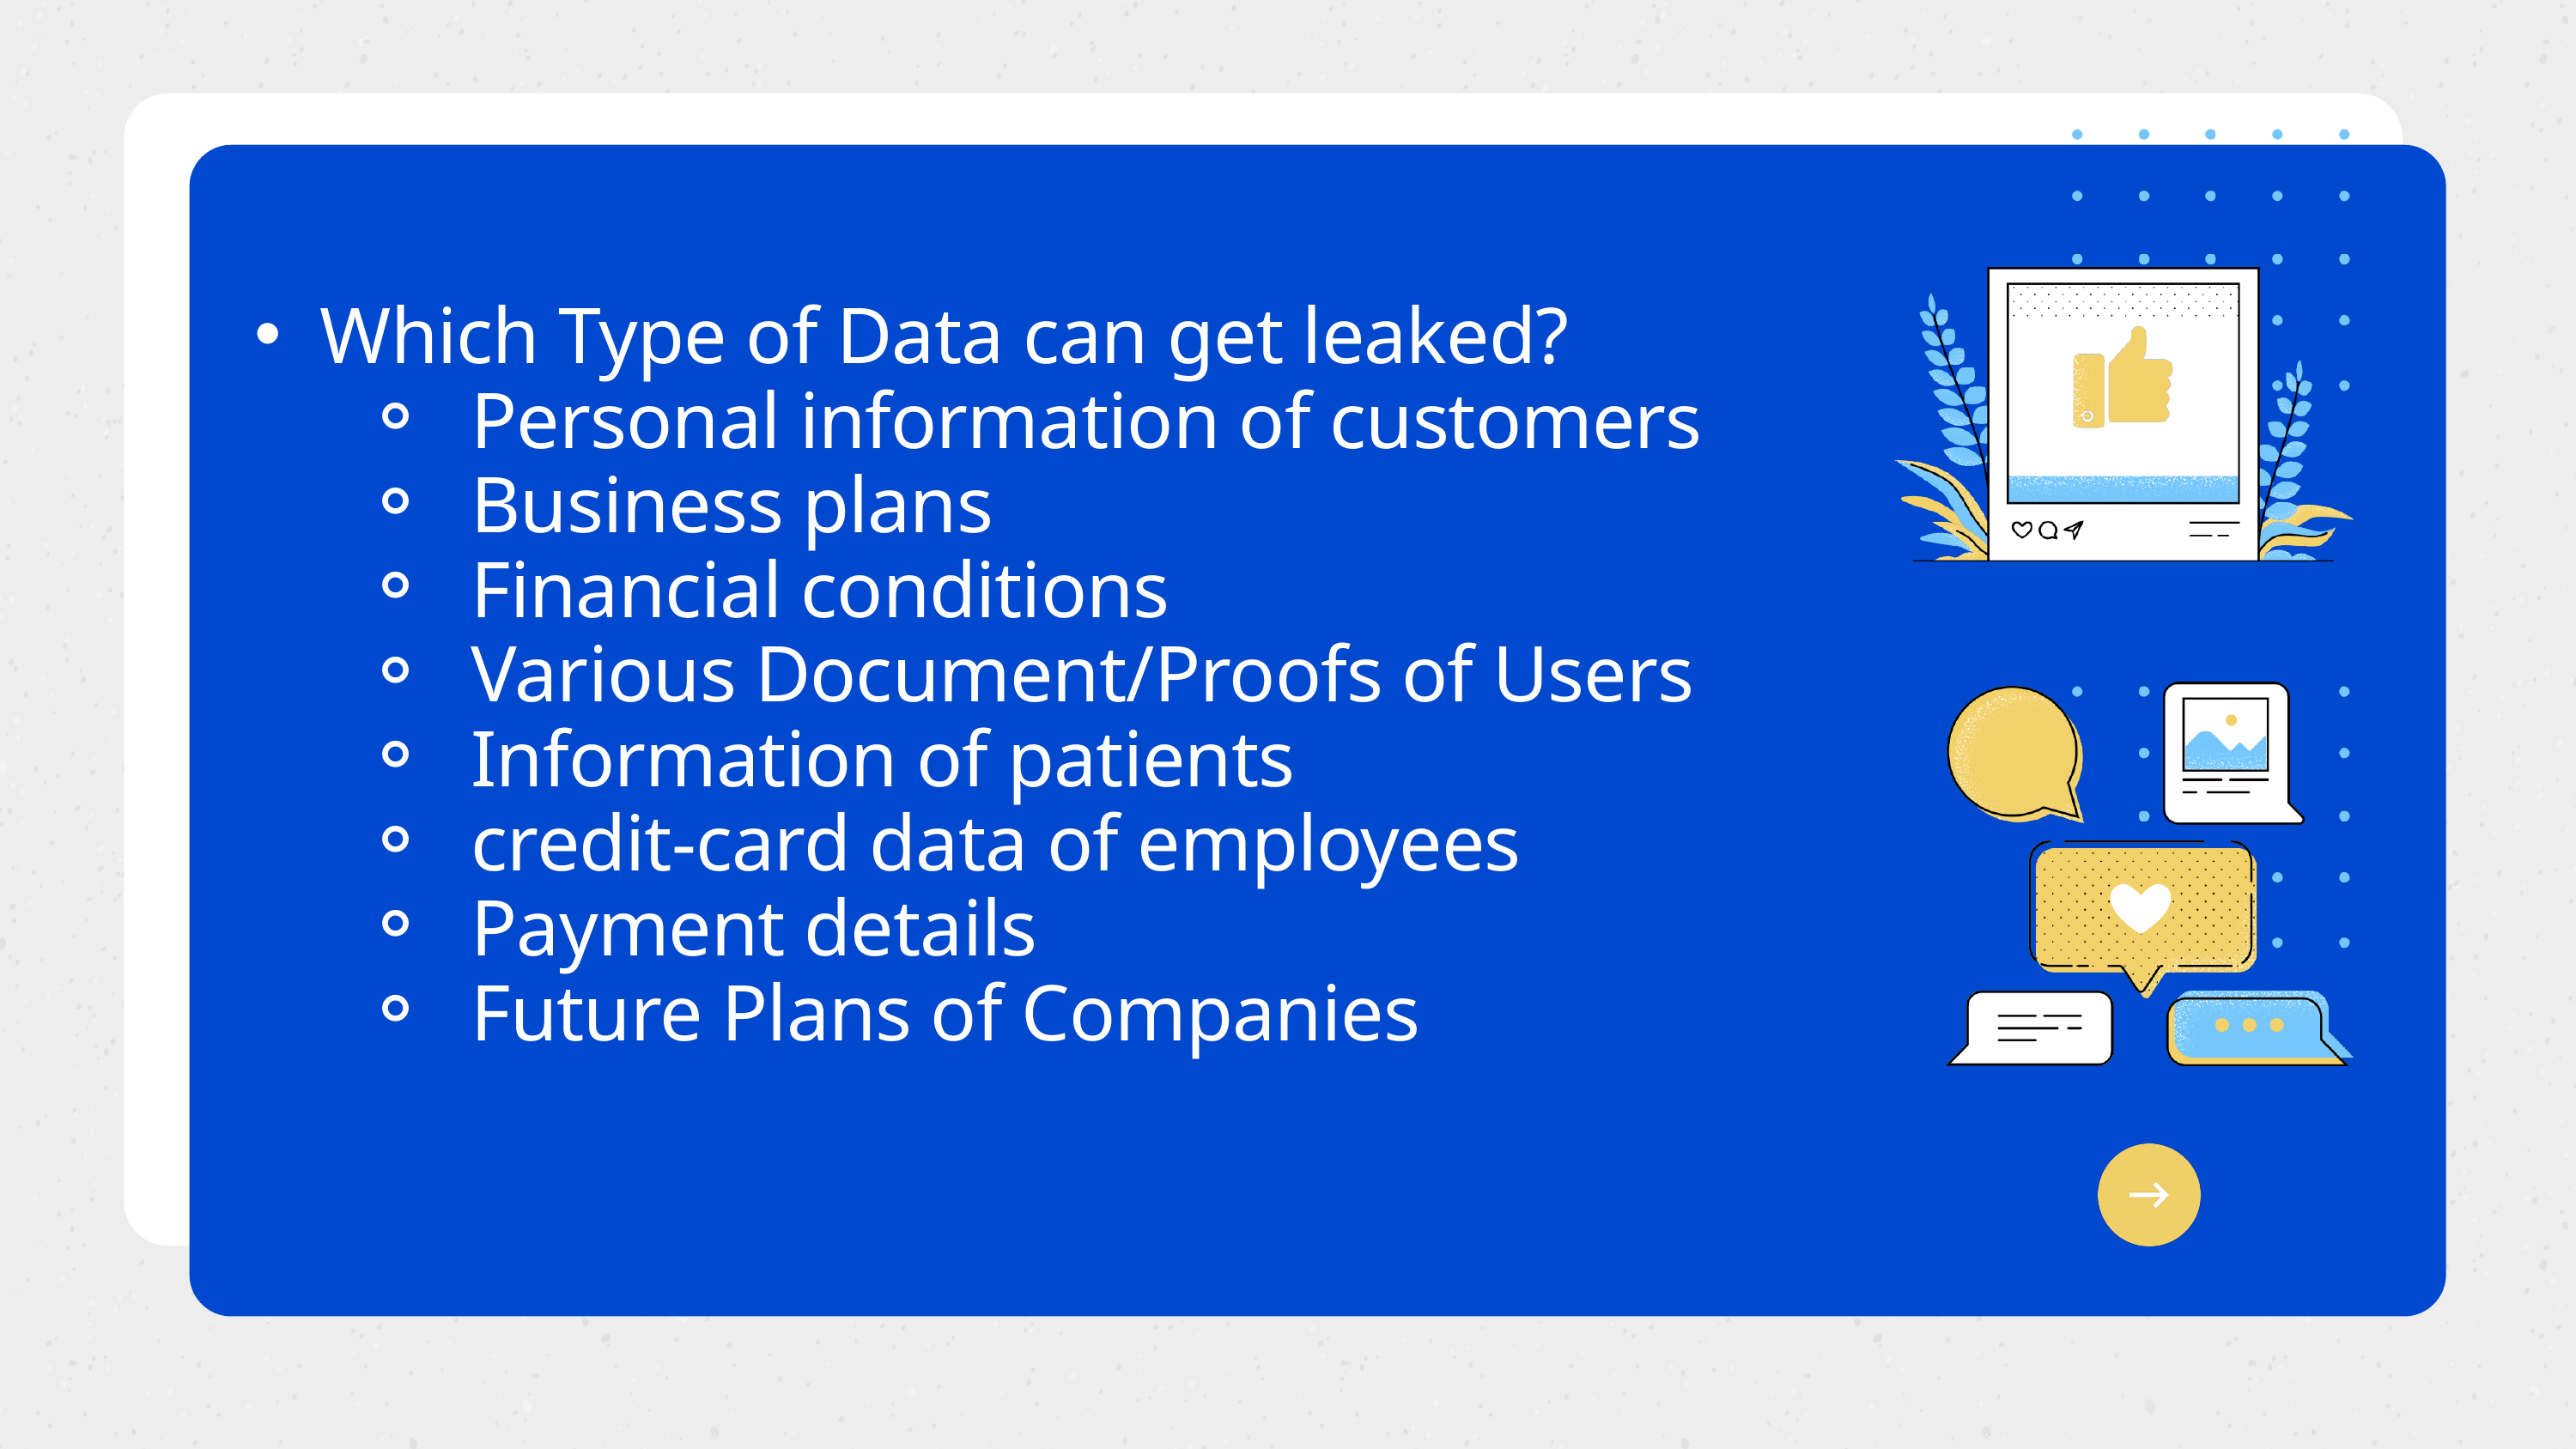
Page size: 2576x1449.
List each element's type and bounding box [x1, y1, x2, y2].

text_box [124, 93, 2403, 1246]
picture [0, 0, 2576, 1449]
text_box [189, 144, 2446, 1317]
text_box [2098, 1143, 2201, 1246]
